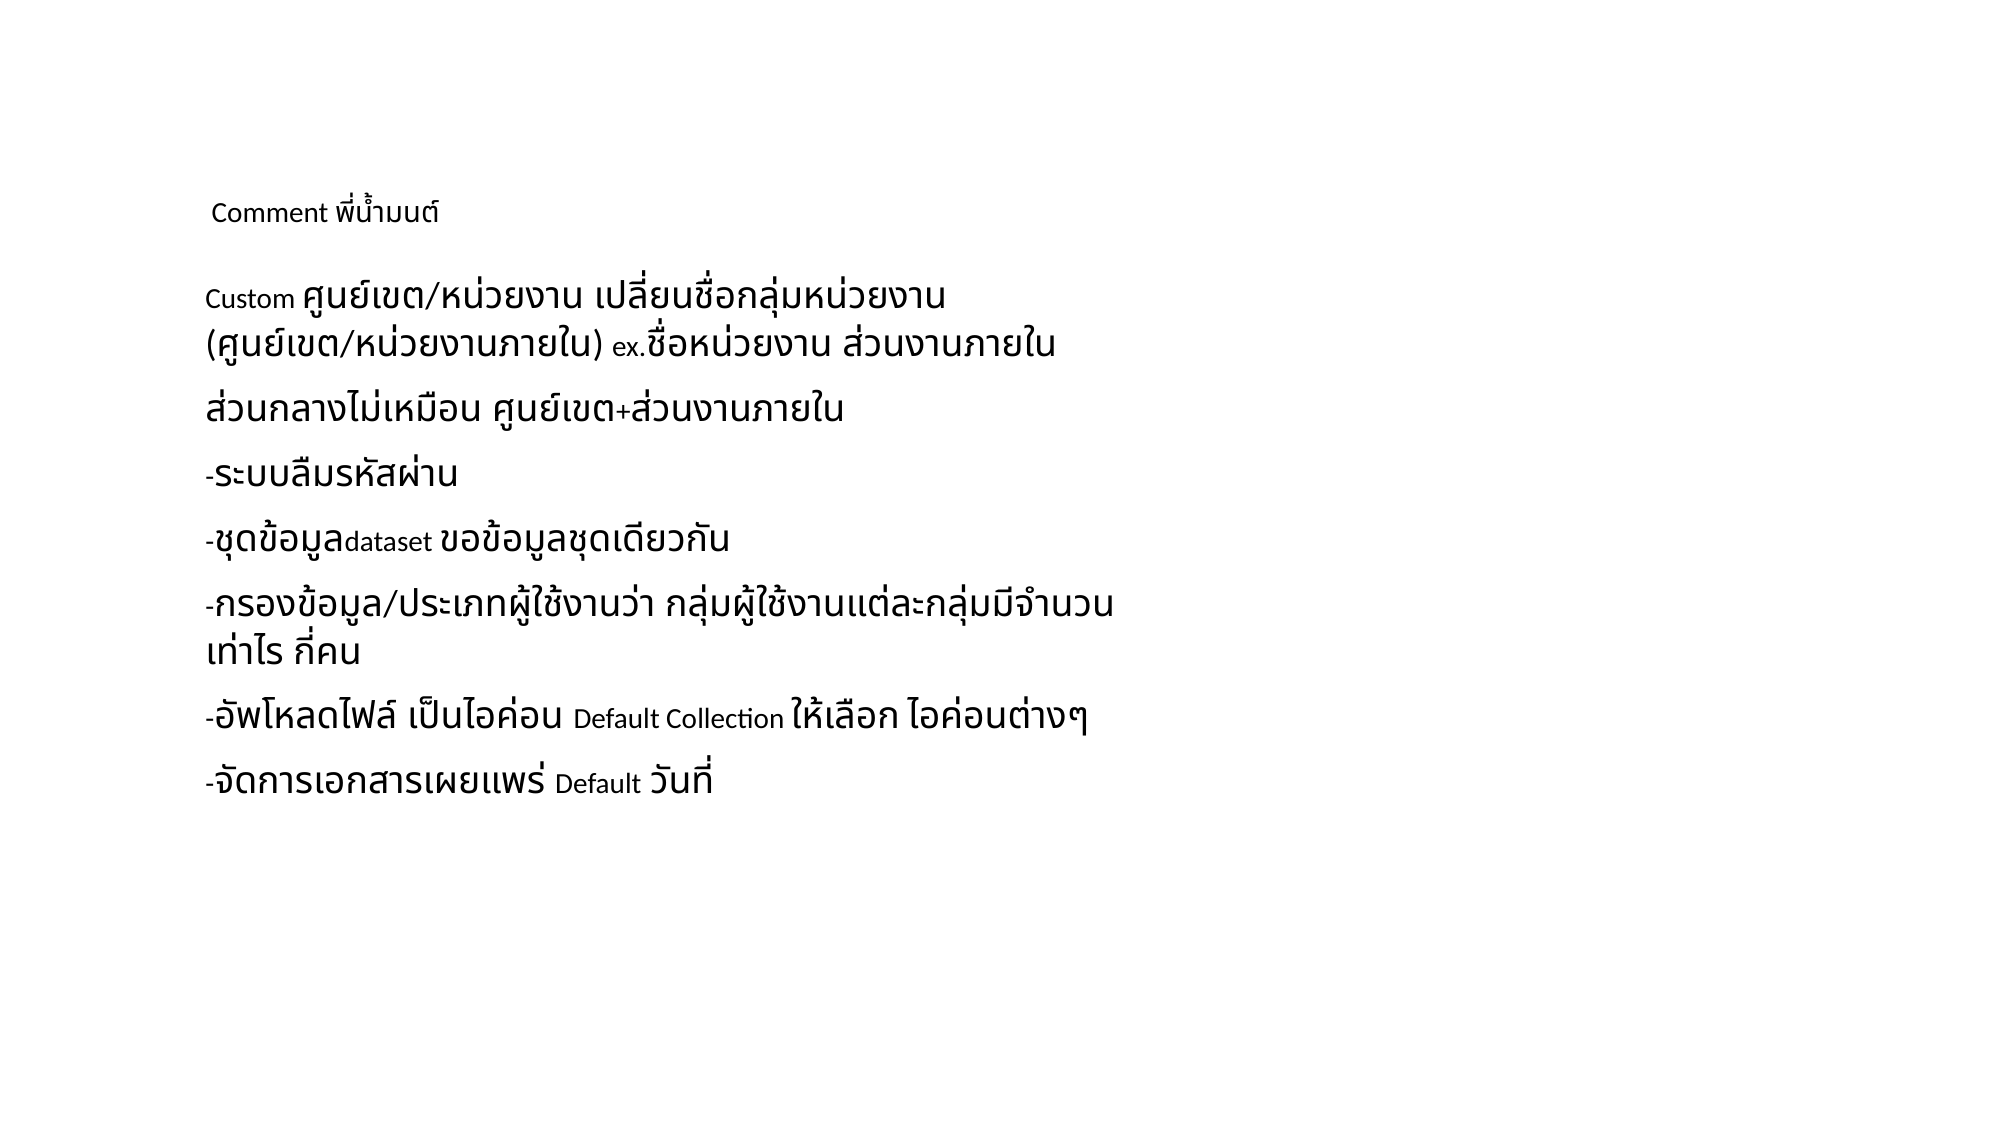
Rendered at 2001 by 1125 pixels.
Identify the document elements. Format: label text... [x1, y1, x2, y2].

text_box Custom ศูนย์เขต/หน่วยงาน เปลี่ยนชื่อกลุ่มหน่วยงาน (ศูนย์เขต/หน่วยงานภายใน) ex.ชื่อหน่วยงาน ส่วนงานภายใน ส่วนกลางไม่เหมือน ศูนย์เขต+ส่วนงานภายใน -ระบบลืมรหัสผ่าน -ชุดข้อมูลdataset ขอข้อมูลชุดเดียวกัน -กรองข้อมูล/ประเภทผู้ใช้งานว่า กลุ่มผู้ใช้งานแต่ละกลุ่มมีจำนวนเท่าไร กี่คน -อัพโหลดไฟล์ เป็นไอค่อน Default Collection ให้เลือก ไอค่อนต่างๆ -จัดการเอกสารเผยแพร่ Default วันที่ [190, 260, 1191, 922]
text_box Comment พี่น้ำมนต์ [196, 183, 1197, 236]
